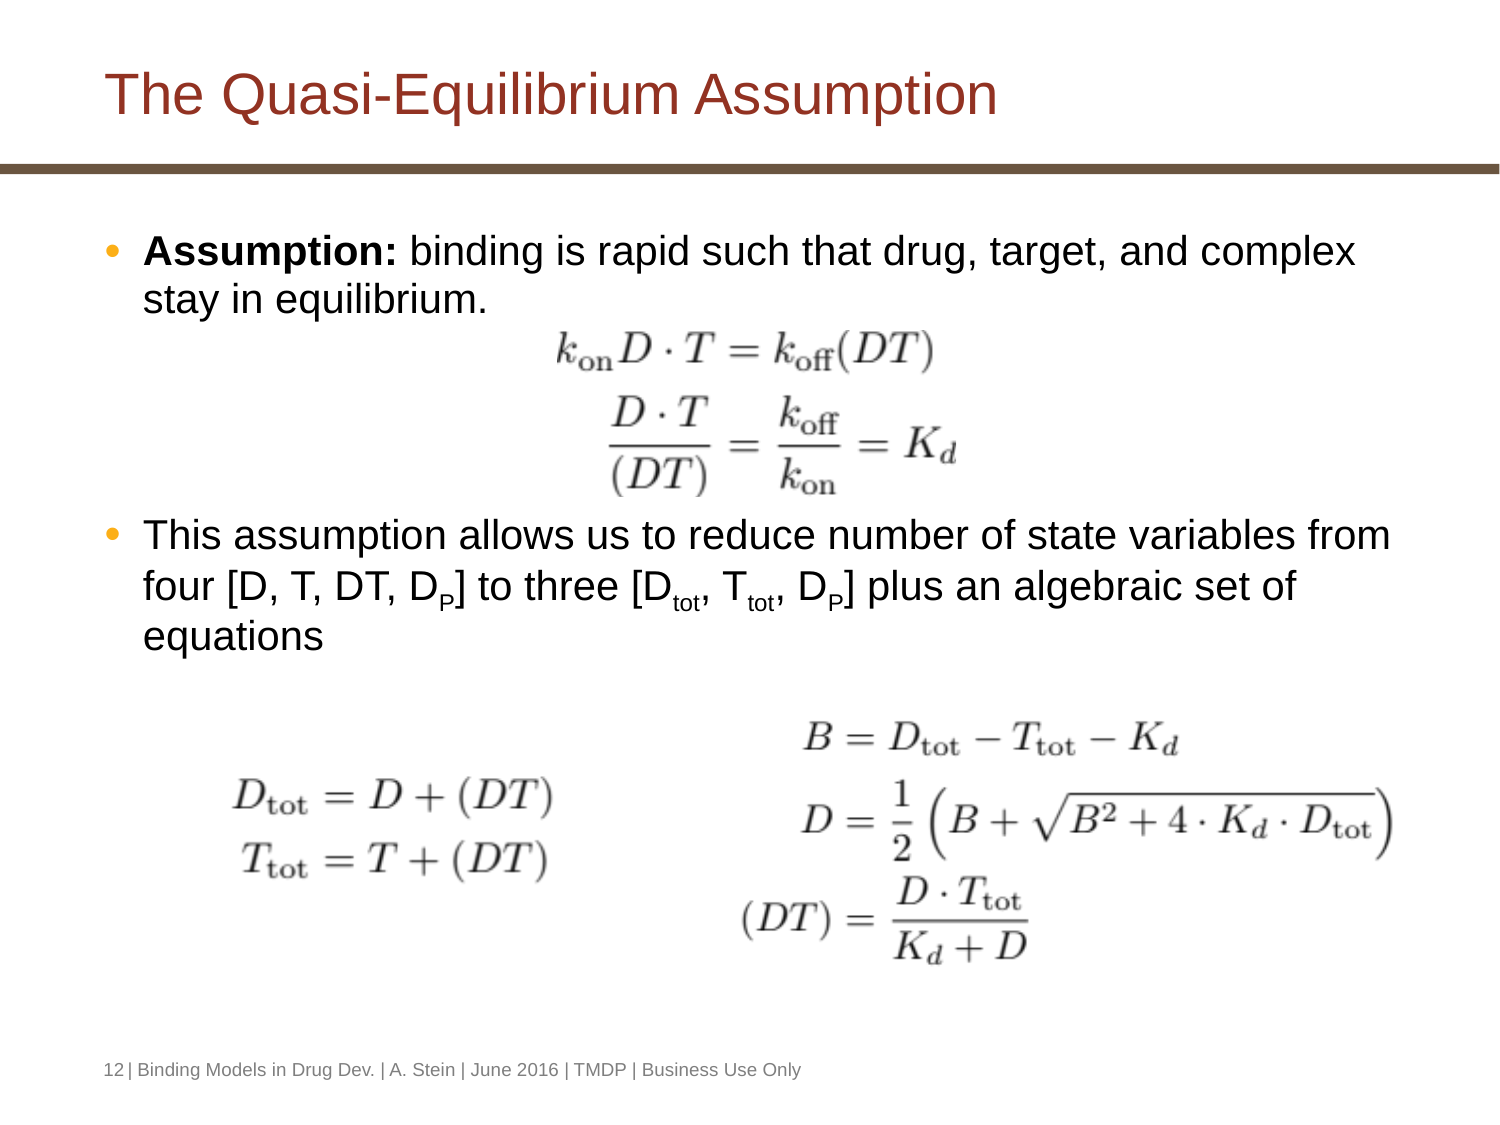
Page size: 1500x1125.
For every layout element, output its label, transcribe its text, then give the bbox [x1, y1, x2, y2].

slide_number 12 [88, 1050, 154, 1091]
picture [682, 684, 1422, 981]
list Assumption: binding is rapid such that drug, target, and complex stay in equilibrium. This assumption allows us to reduce number of state variables from four [D, T, DT, DP] to three [Dtot, Ttot, DP] plus an algebraic set of equations [89, 220, 1456, 686]
title The Quasi-Equilibrium Assumption [89, 52, 1456, 136]
picture [556, 330, 957, 498]
footer | Binding Models in Drug Dev. | A. Stein | June 2016 | TMDP | Business Use Only [112, 1050, 1176, 1092]
picture [151, 774, 558, 902]
